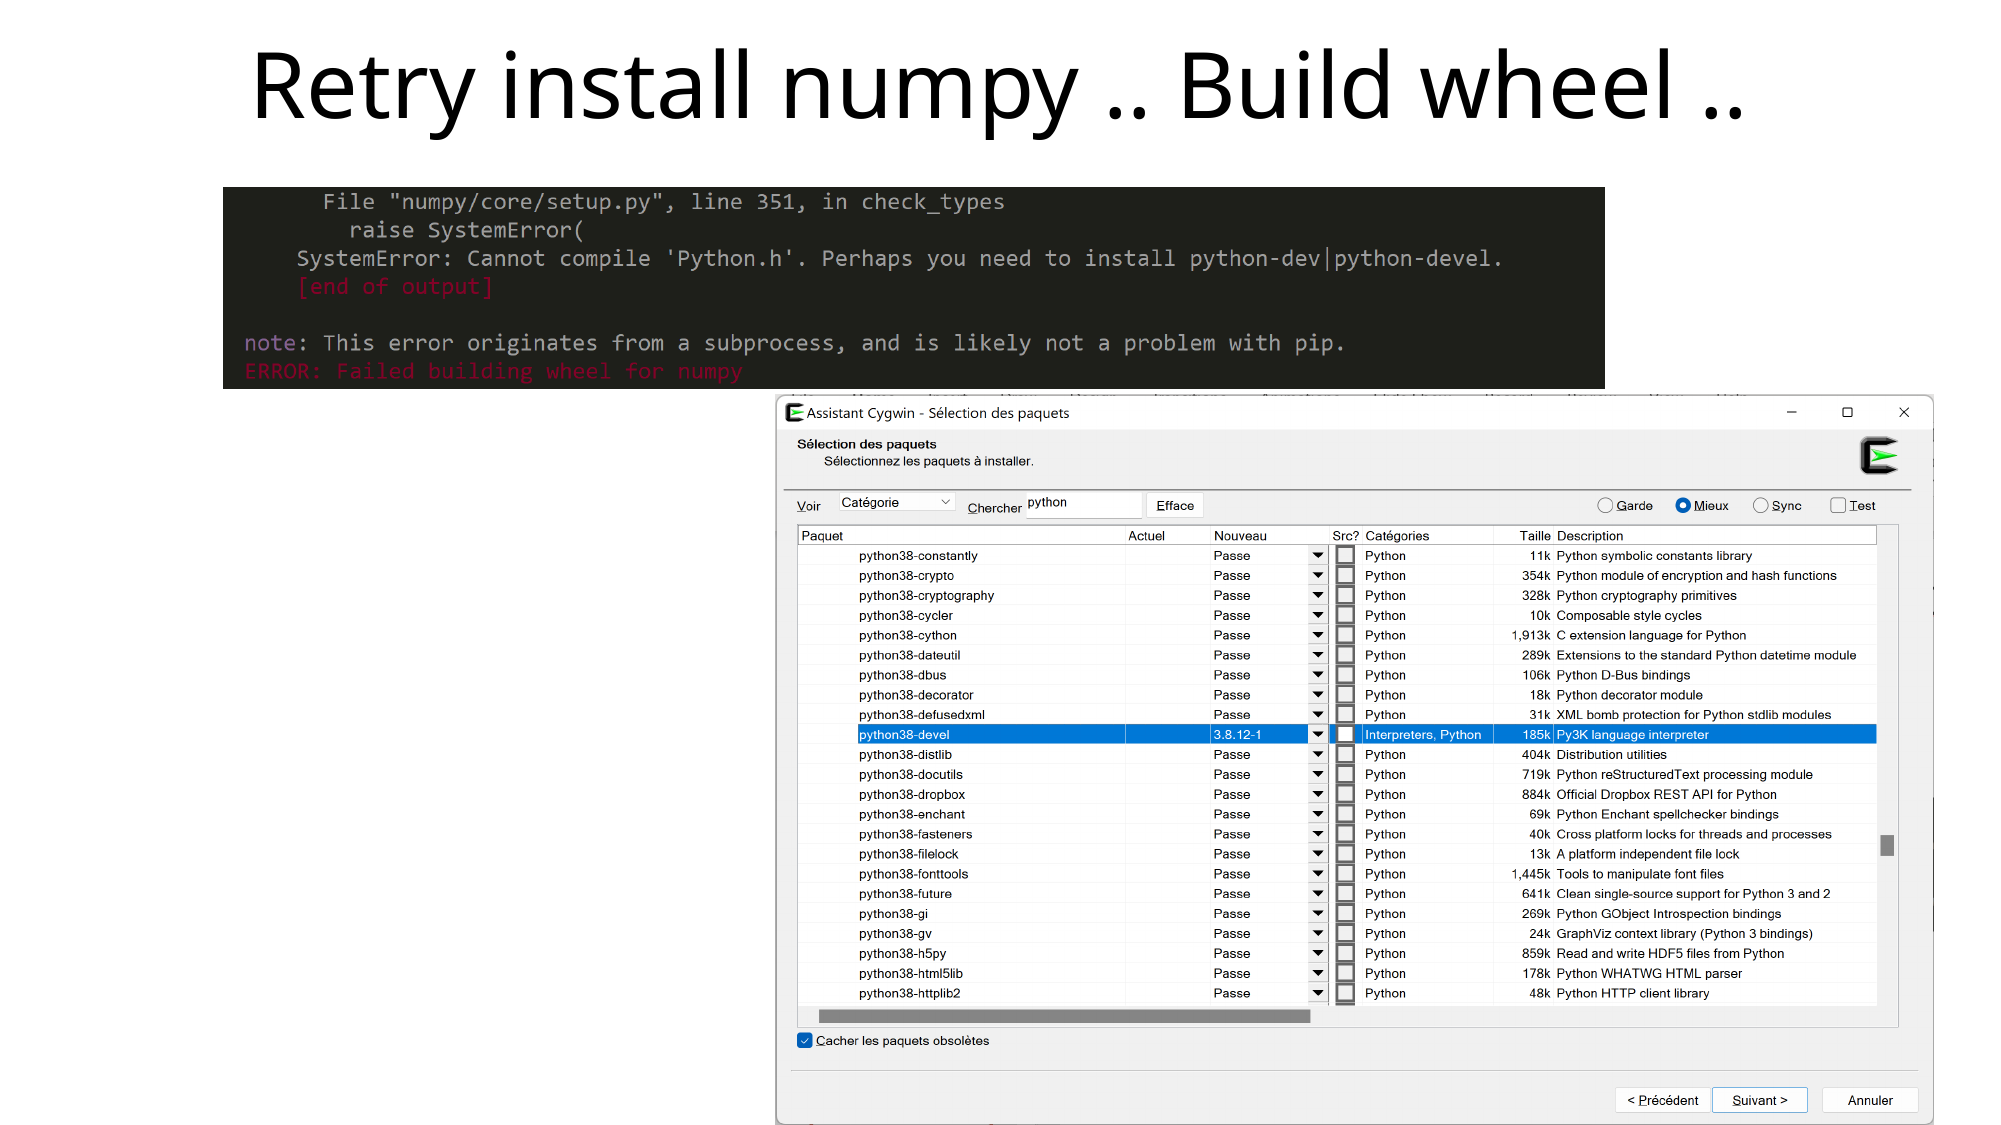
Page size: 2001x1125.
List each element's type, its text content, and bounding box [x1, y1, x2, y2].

title Retry install numpy .. Build wheel .. [137, 27, 1863, 150]
picture [775, 394, 1935, 1125]
picture [223, 187, 1605, 389]
